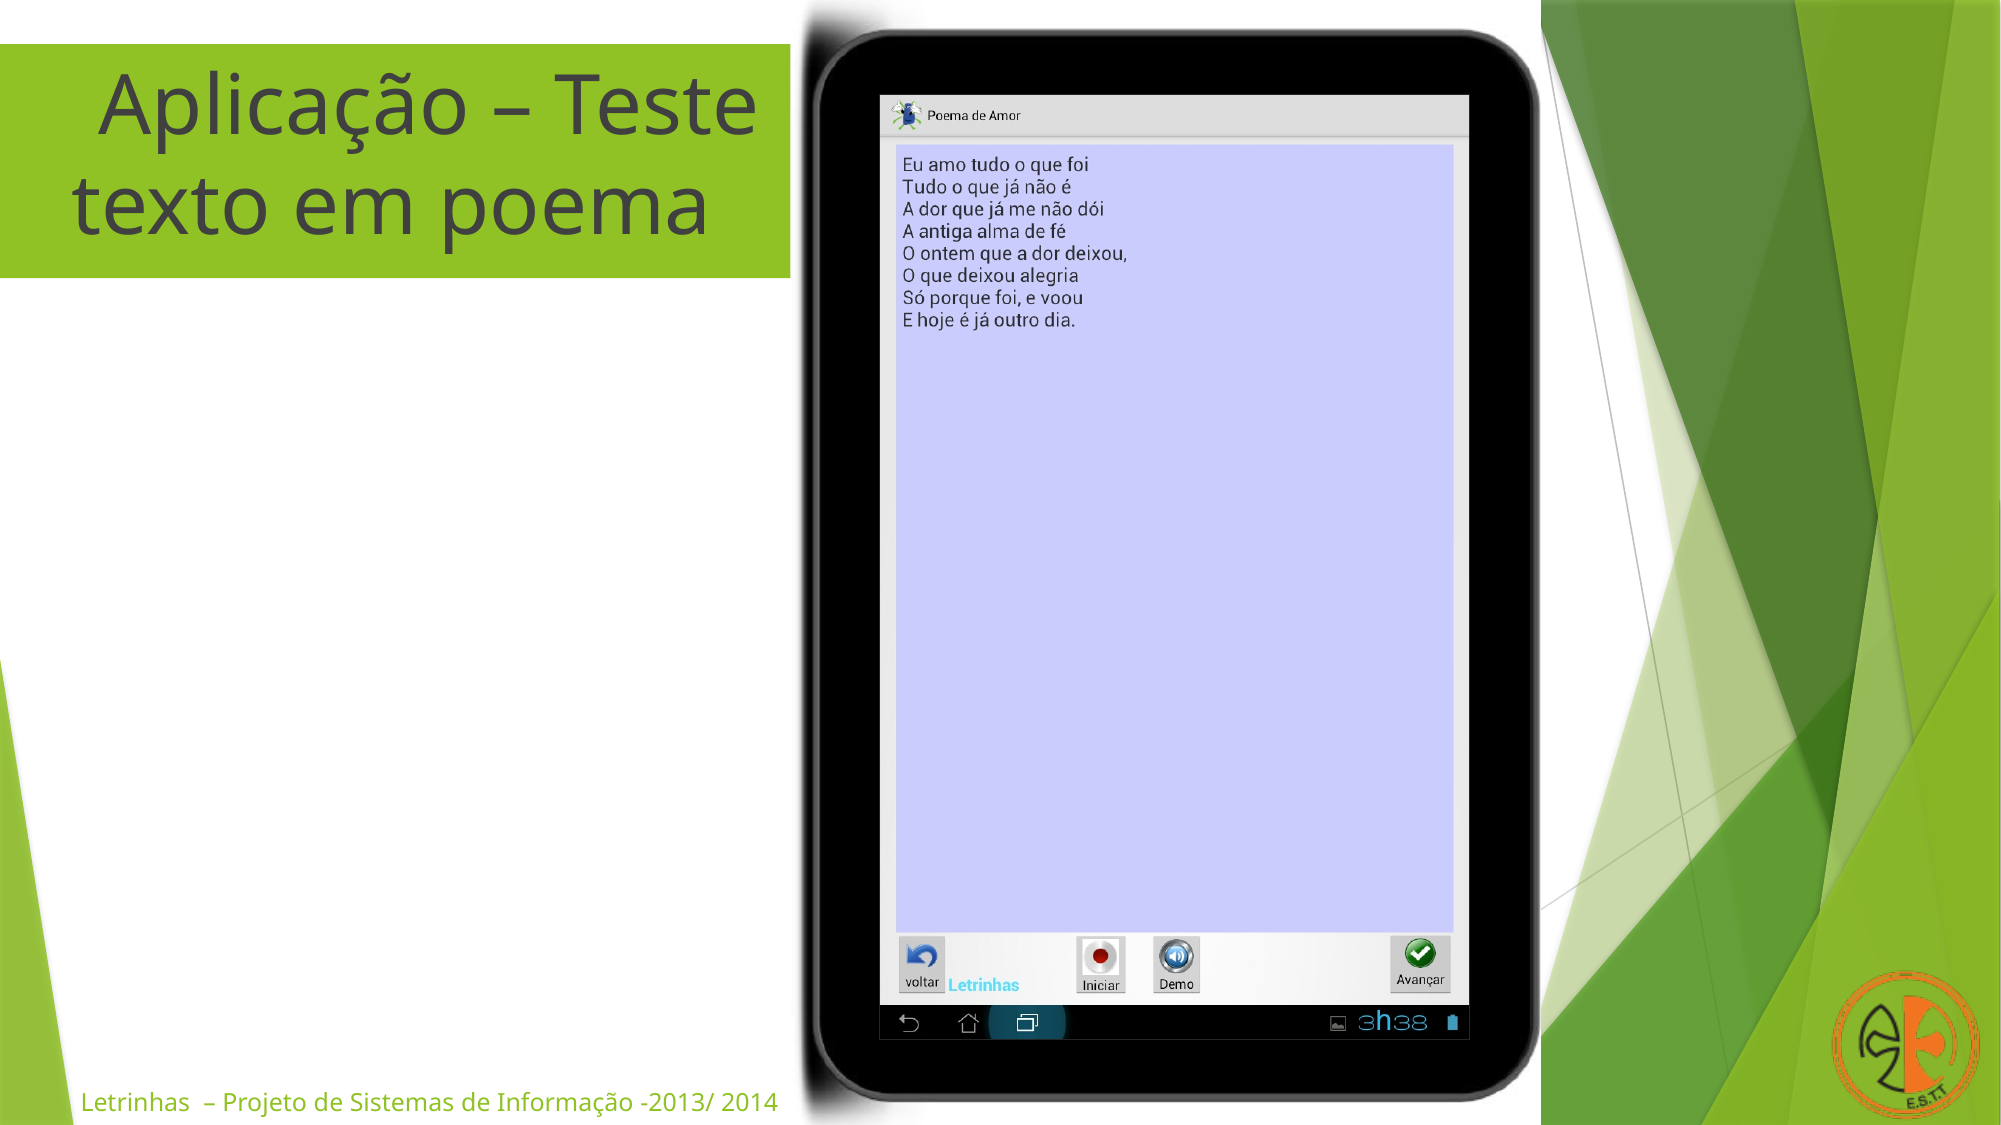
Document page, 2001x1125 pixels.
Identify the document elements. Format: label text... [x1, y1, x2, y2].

text_box Letrinhas – Projeto de Sistemas de Informação -2013/ 2014 [65, 1079, 791, 1124]
text_box Aplicação – Teste texto em poema [0, 44, 791, 279]
picture [602, 1, 1729, 1125]
picture [1811, 967, 2000, 1125]
